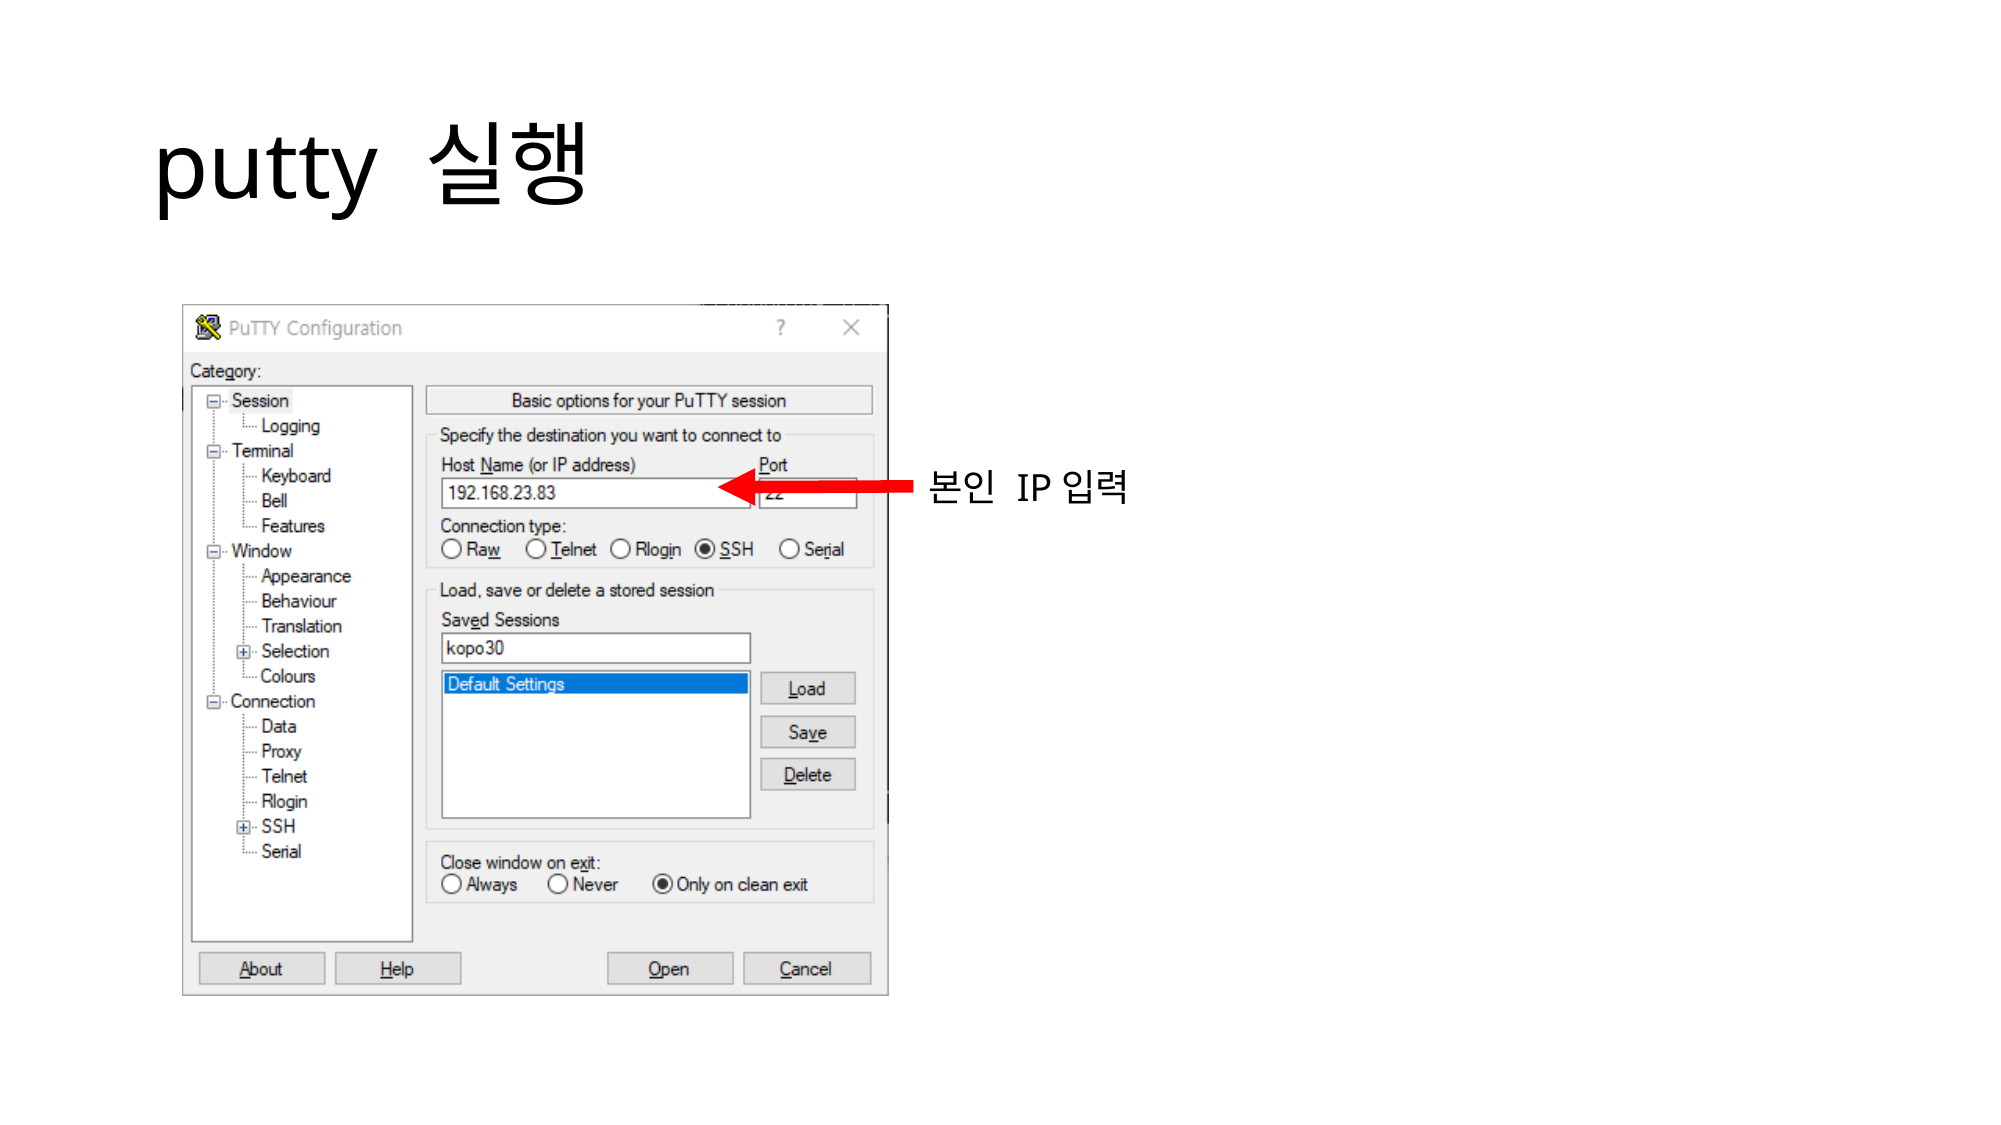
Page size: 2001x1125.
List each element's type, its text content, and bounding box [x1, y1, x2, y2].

text_box 본인 IP입력 [913, 456, 1349, 516]
picture [182, 304, 889, 996]
title putty 실행 [137, 59, 1863, 278]
